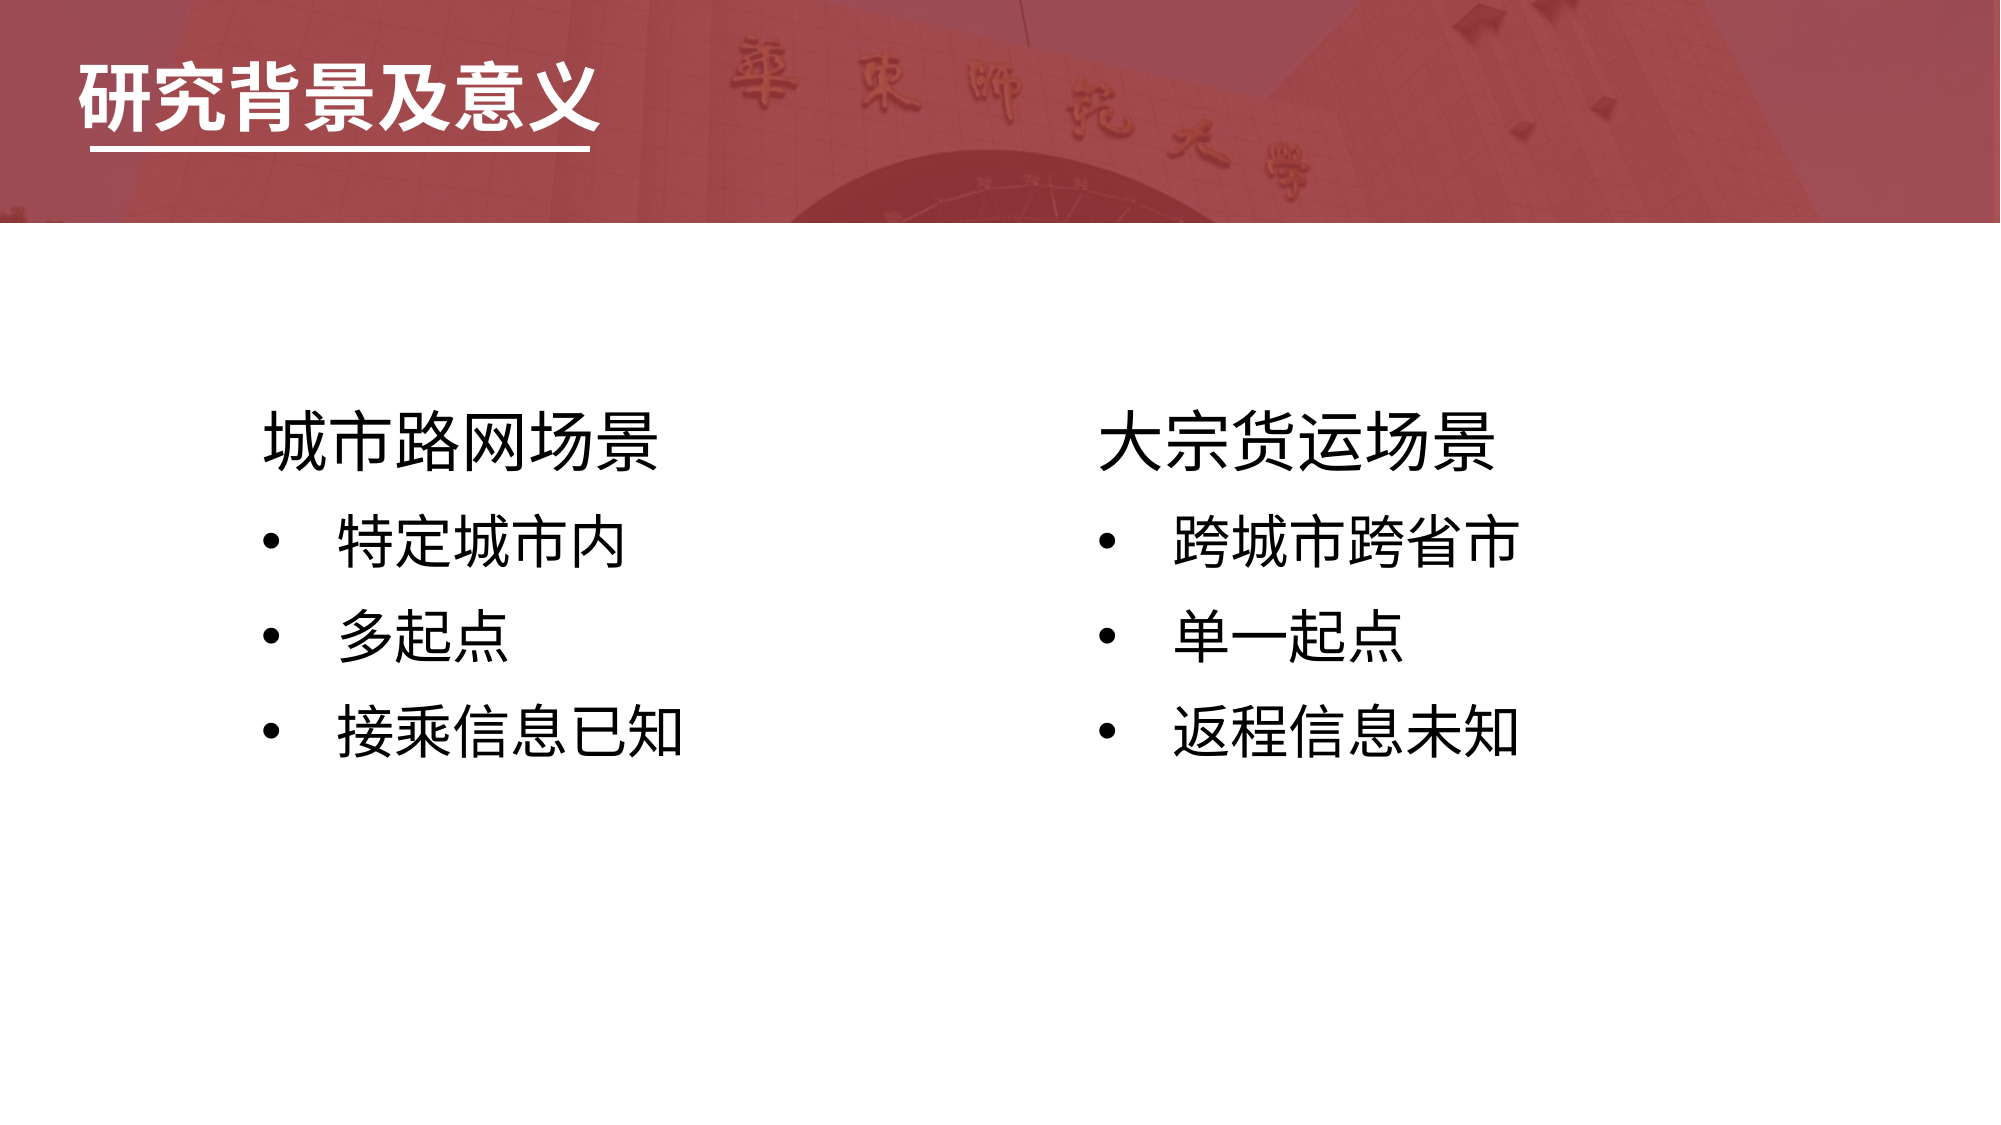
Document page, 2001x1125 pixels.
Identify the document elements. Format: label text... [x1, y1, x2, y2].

picture [0, 0, 2000, 224]
text_box 城市路网场景 特定城市内 多起点 接乘信息已知 [246, 392, 701, 773]
text_box 大宗货运场景 跨城市跨省市 单一起点 返程信息未知 [1082, 392, 1537, 773]
